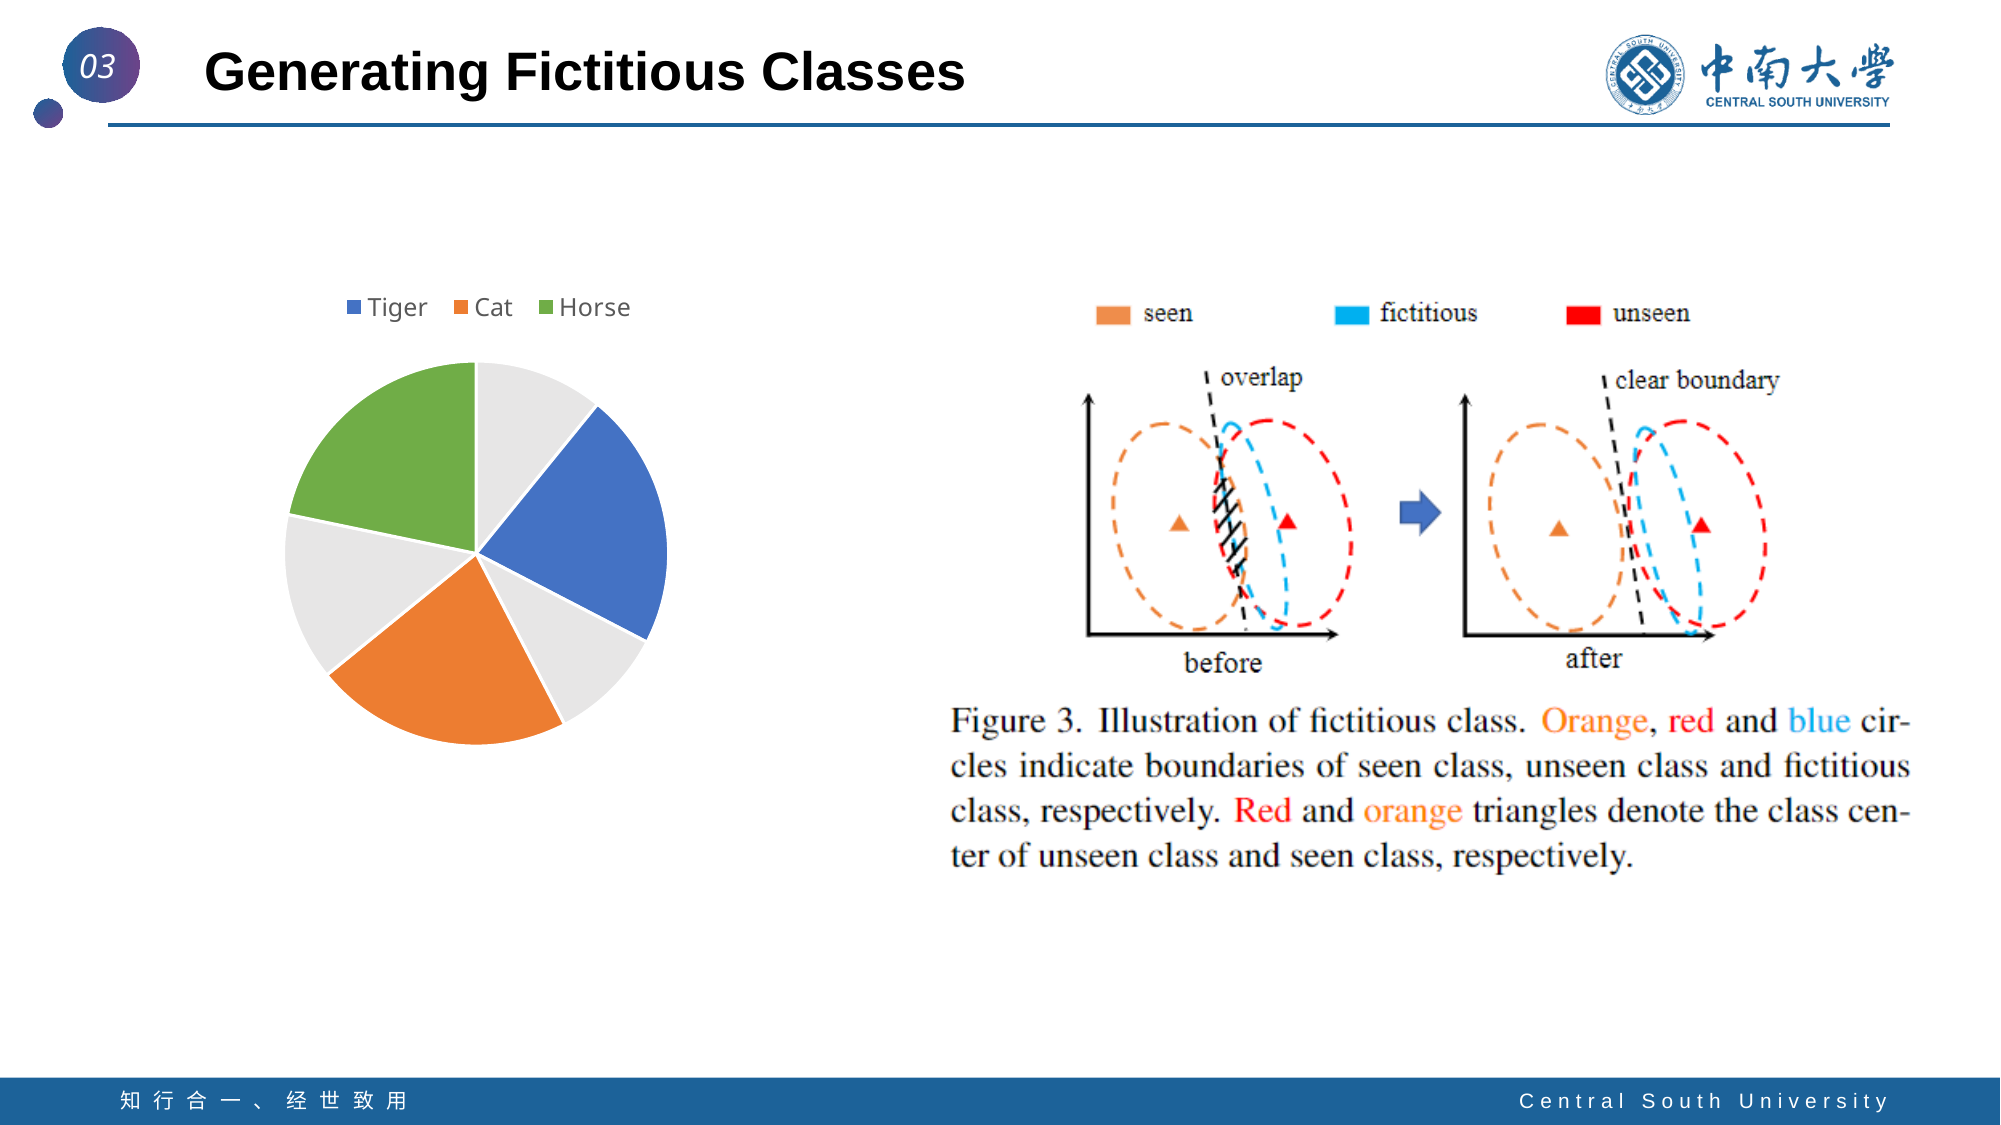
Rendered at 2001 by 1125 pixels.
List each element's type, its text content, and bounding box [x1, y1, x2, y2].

text_box [158, 0, 1050, 118]
text_box 知行合一、经世致用 [105, 1080, 423, 1120]
text_box Generating Fictitious Classes [204, 26, 1096, 110]
picture [1595, 28, 1907, 121]
text_box Central South University [1504, 1080, 1902, 1120]
chart [152, 251, 809, 817]
text_box [0, 1077, 2000, 1125]
picture [898, 275, 1960, 897]
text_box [33, 26, 153, 128]
